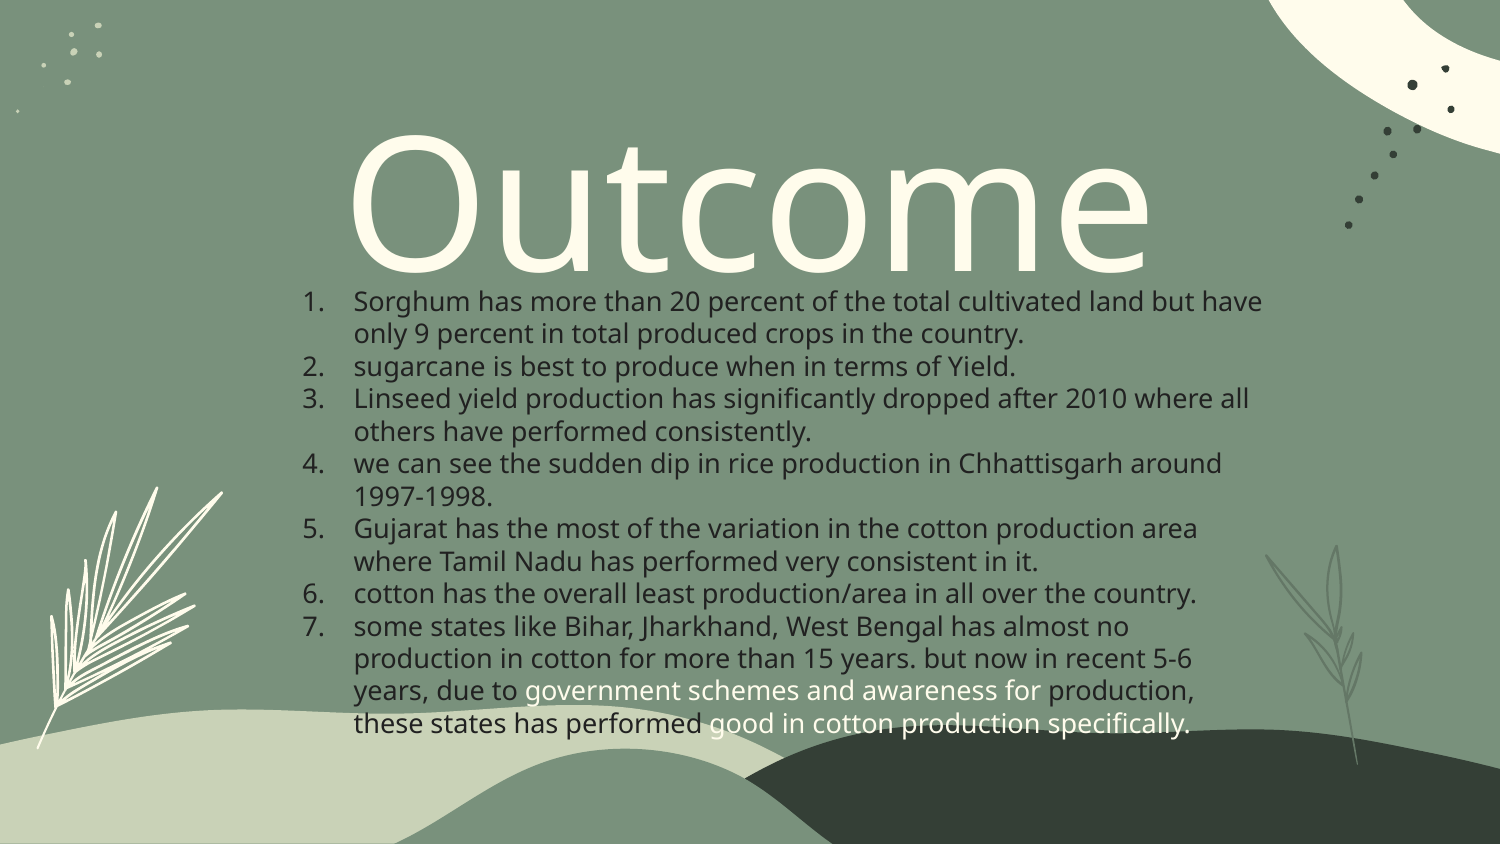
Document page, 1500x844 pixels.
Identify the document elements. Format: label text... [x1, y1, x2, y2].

title Outcome [137, 68, 1363, 339]
subtitle Sorghum has more than 20 percent of the total cultivated land but have only 9 percent in total produced crops in the country. sugarcane is best to produce when in terms of Yield. Linseed yield production has significantly dropped after 2010 where all others have performed consistently. we can see the sudden dip in rice production in Chhattisgarh around 1997-1998. Gujarat has the most of the variation in the cotton production area where Tamil Nadu has performed very consistent in it. cotton has the overall least production/area in all over the country. some states like Bihar, Jharkhand, West Bengal has almost no production in cotton for more than 15 years. but now in recent 5-6 years, due to government schemes and awareness for production, these states has performed good in cotton production specifically. [263, 269, 1285, 844]
